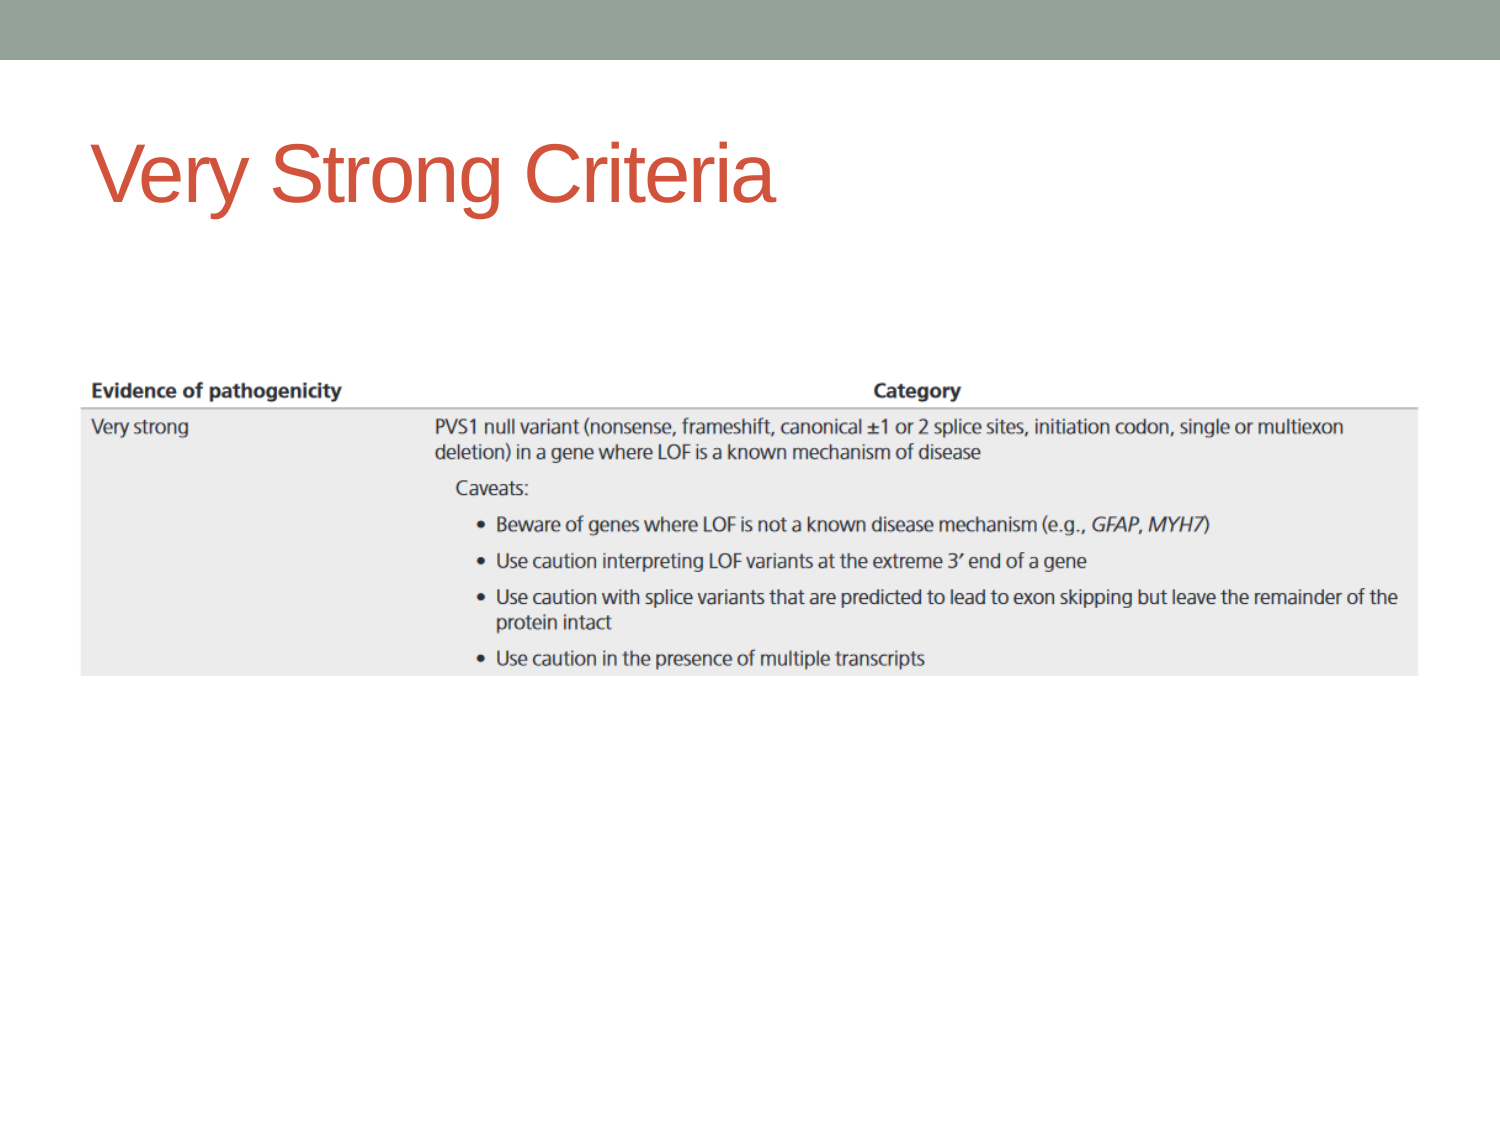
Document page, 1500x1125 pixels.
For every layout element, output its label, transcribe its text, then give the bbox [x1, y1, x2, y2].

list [74, 374, 1426, 681]
title Very Strong Criteria [75, 87, 1425, 250]
